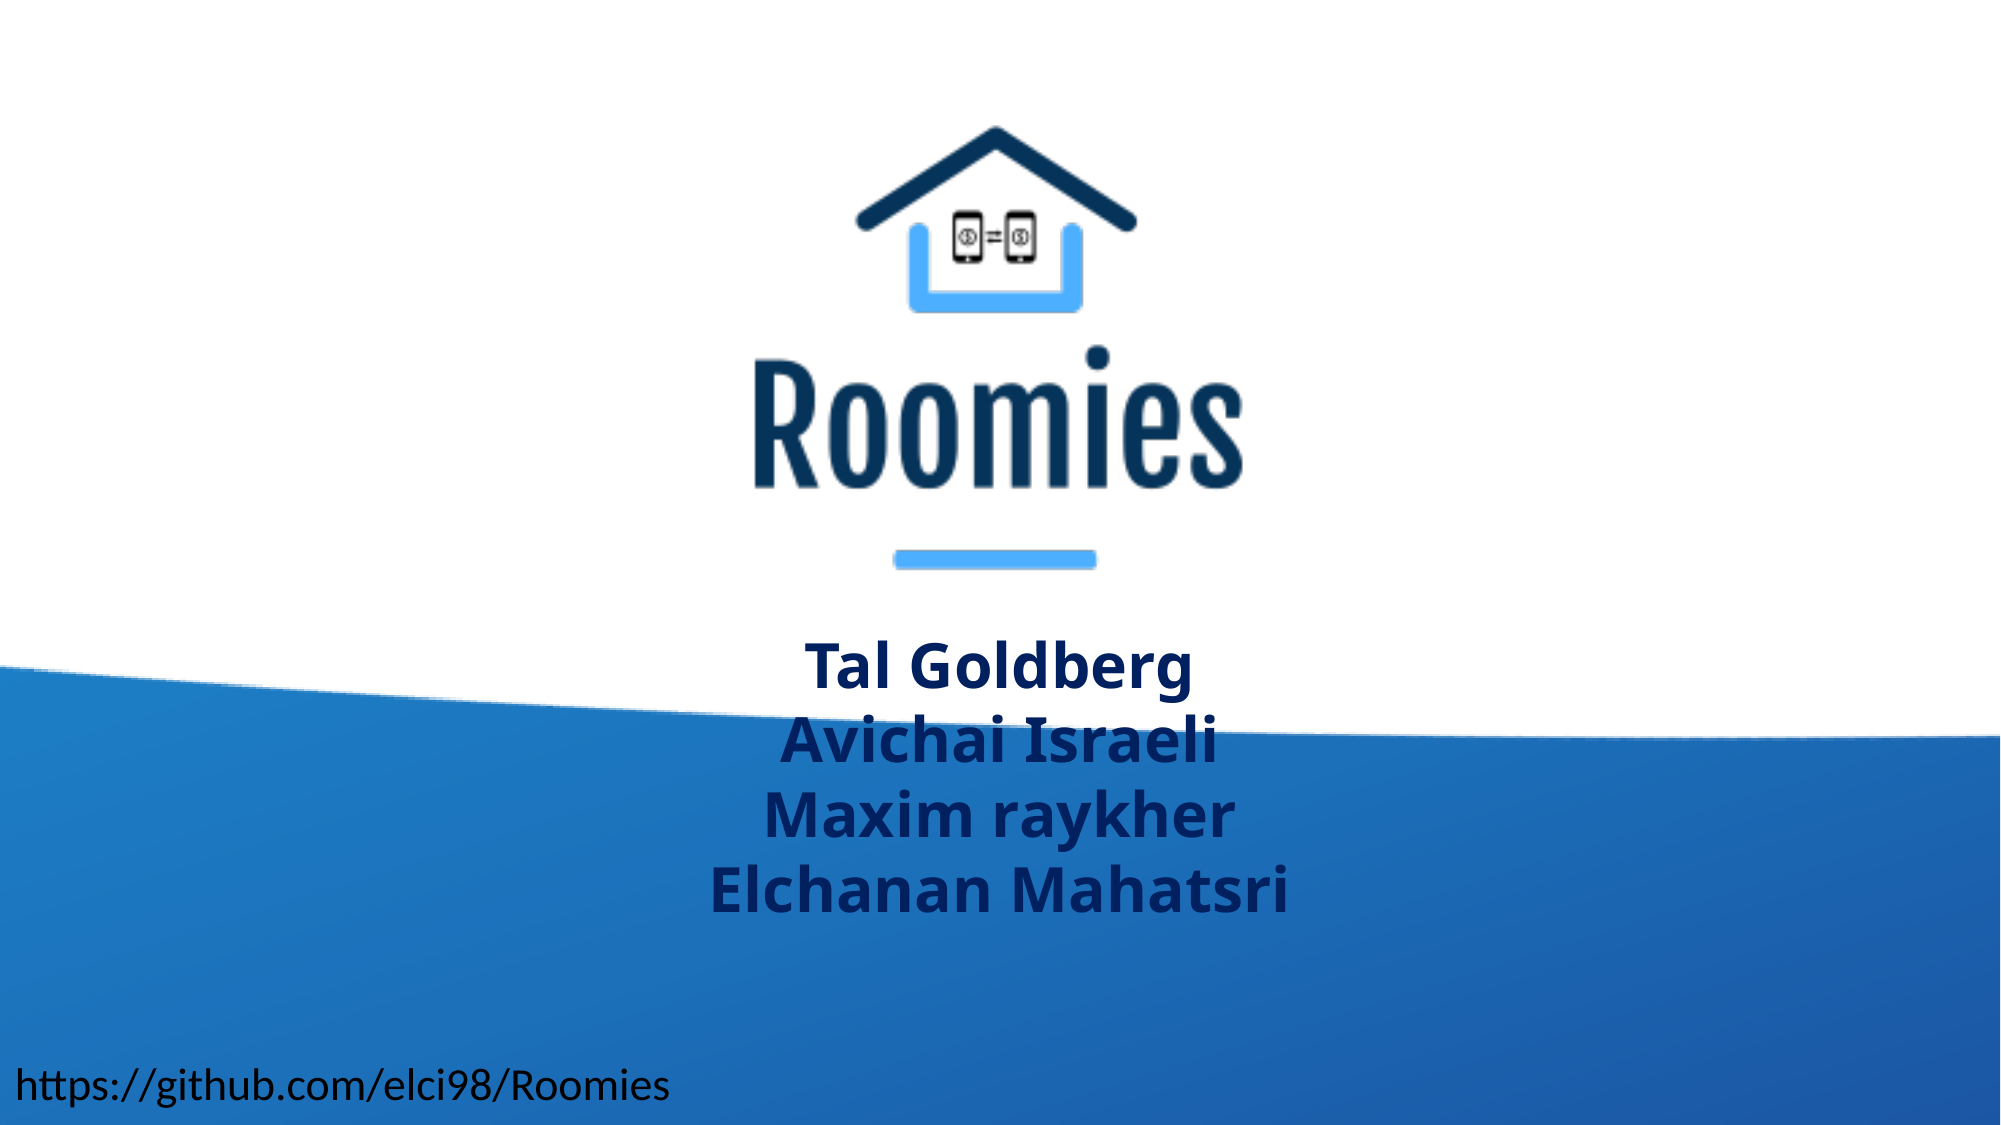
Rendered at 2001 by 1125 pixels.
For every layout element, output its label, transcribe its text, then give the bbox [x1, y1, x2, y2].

text_box Tal Goldberg Avichai Israeli Maxim raykher Elchanan Mahatsri [571, 618, 1429, 933]
text_box https://github.com/elci98/Roomies [0, 1046, 780, 1117]
picture [0, 0, 2001, 1125]
